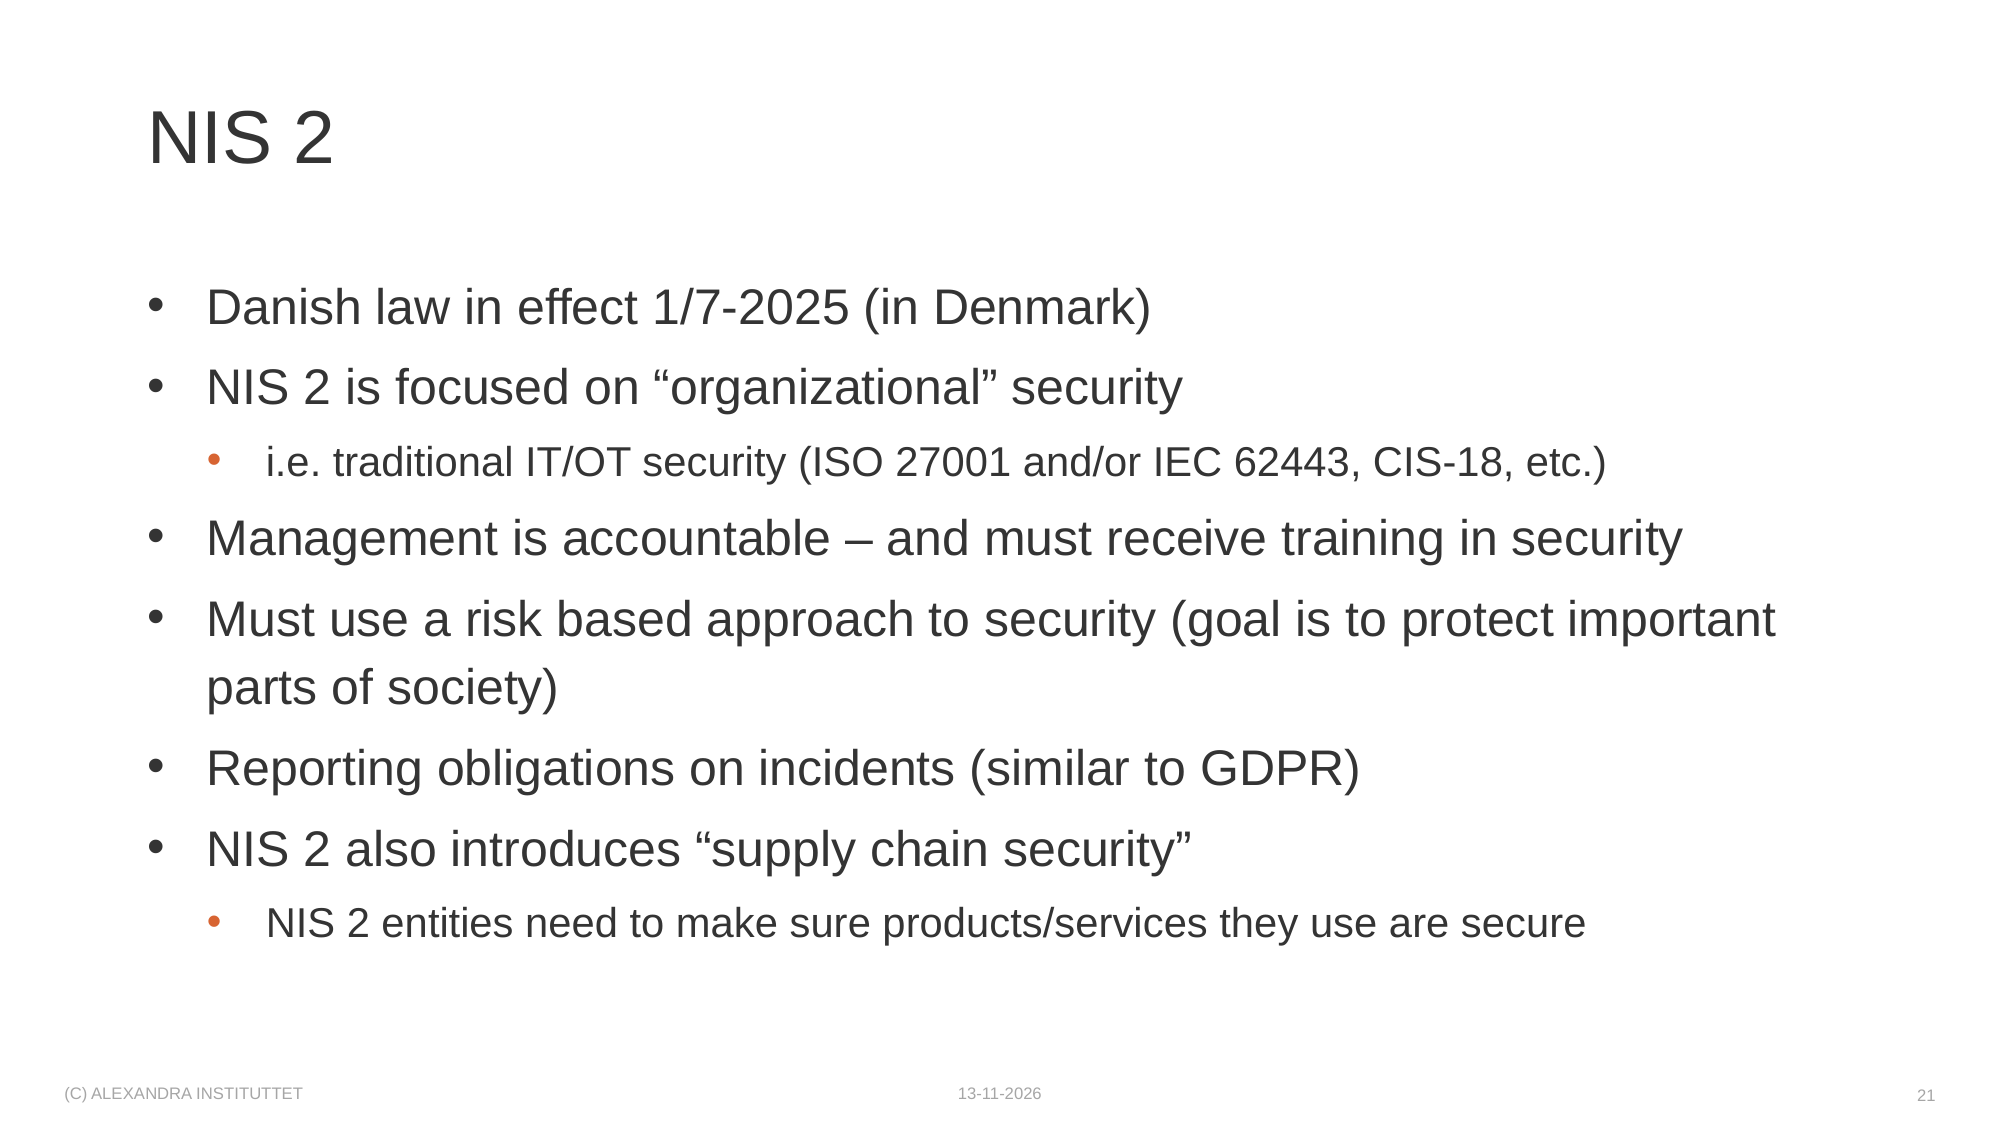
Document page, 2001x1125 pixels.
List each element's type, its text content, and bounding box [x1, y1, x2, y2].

title NIS 2 [147, 88, 1861, 190]
footer (c) Alexandra Instituttet [49, 1075, 565, 1106]
slide_number 21 [1631, 1077, 1951, 1113]
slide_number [763, 1075, 1237, 1106]
list Danish law in effect 1/7-2025 (in Denmark) NIS 2 is focused on “organizational” security i.e. traditional IT/OT security (ISO 27001 and/or IEC 62443, CIS-18, etc.) Management is accountable – and must receive training in security Must use a risk based approach to security (goal is to protect important parts of society) Reporting obligations on incidents (similar to GDPR) NIS 2 also introduces “supply chain security” NIS 2 entities need to make sure products/services they use are secure [147, 265, 1861, 975]
